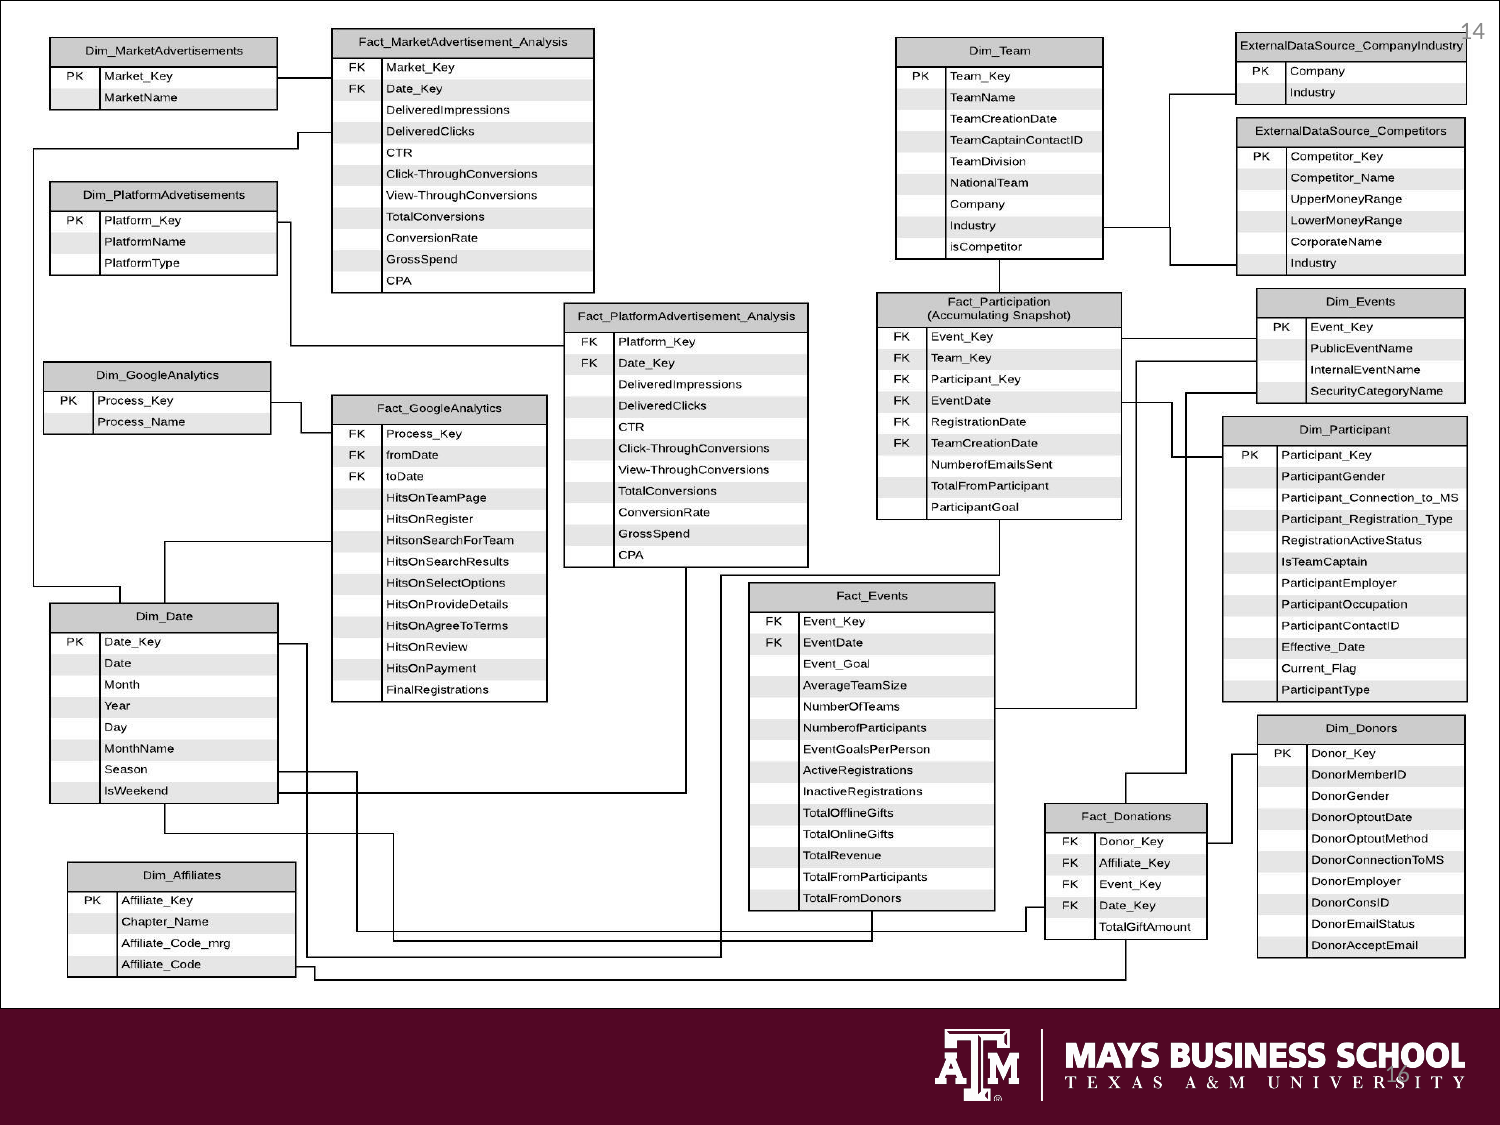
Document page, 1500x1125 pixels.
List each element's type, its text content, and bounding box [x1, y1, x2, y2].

slide_number 16 [1074, 1042, 1425, 1103]
picture [0, 0, 1500, 1009]
picture [935, 1029, 1465, 1101]
